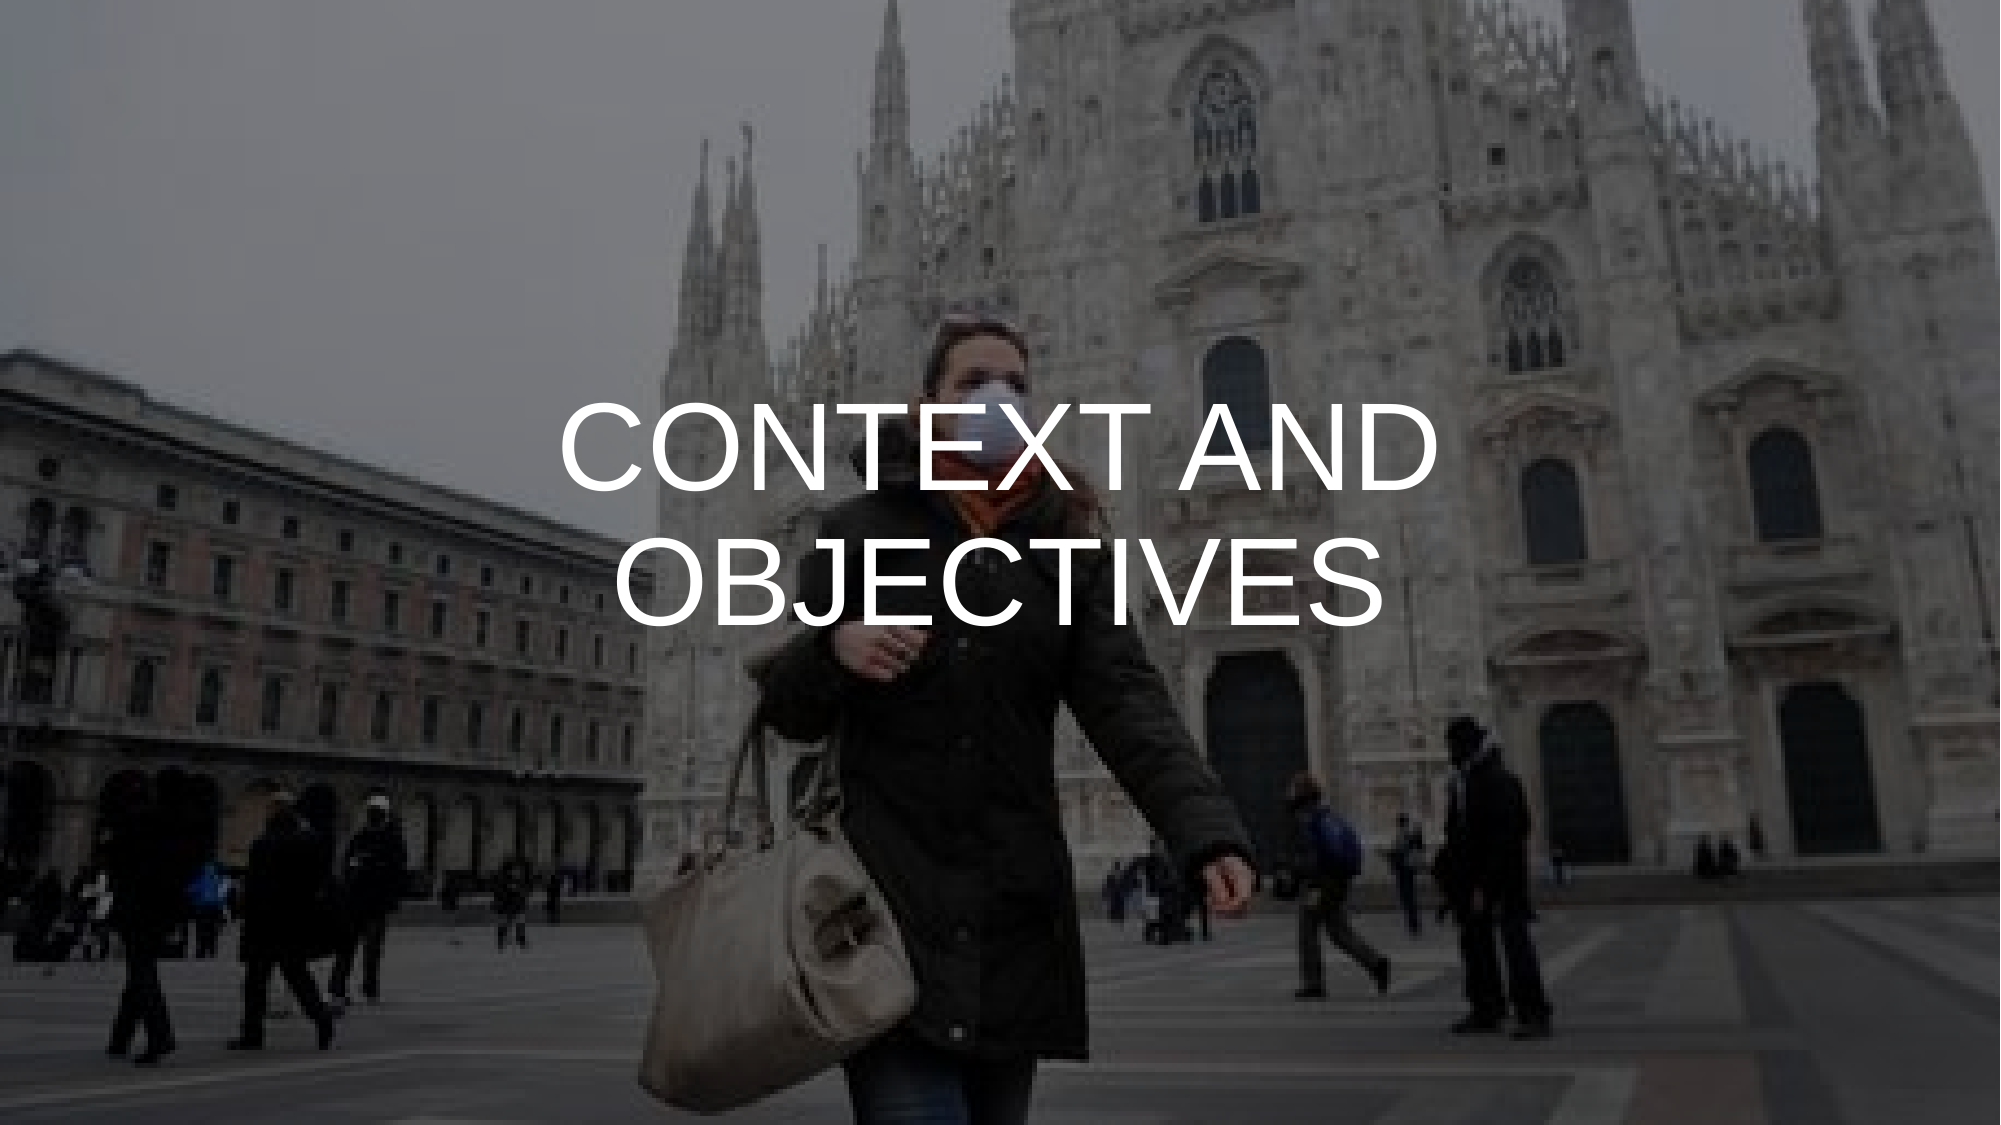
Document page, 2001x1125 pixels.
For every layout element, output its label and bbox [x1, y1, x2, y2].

list [0, 0, 2000, 1125]
